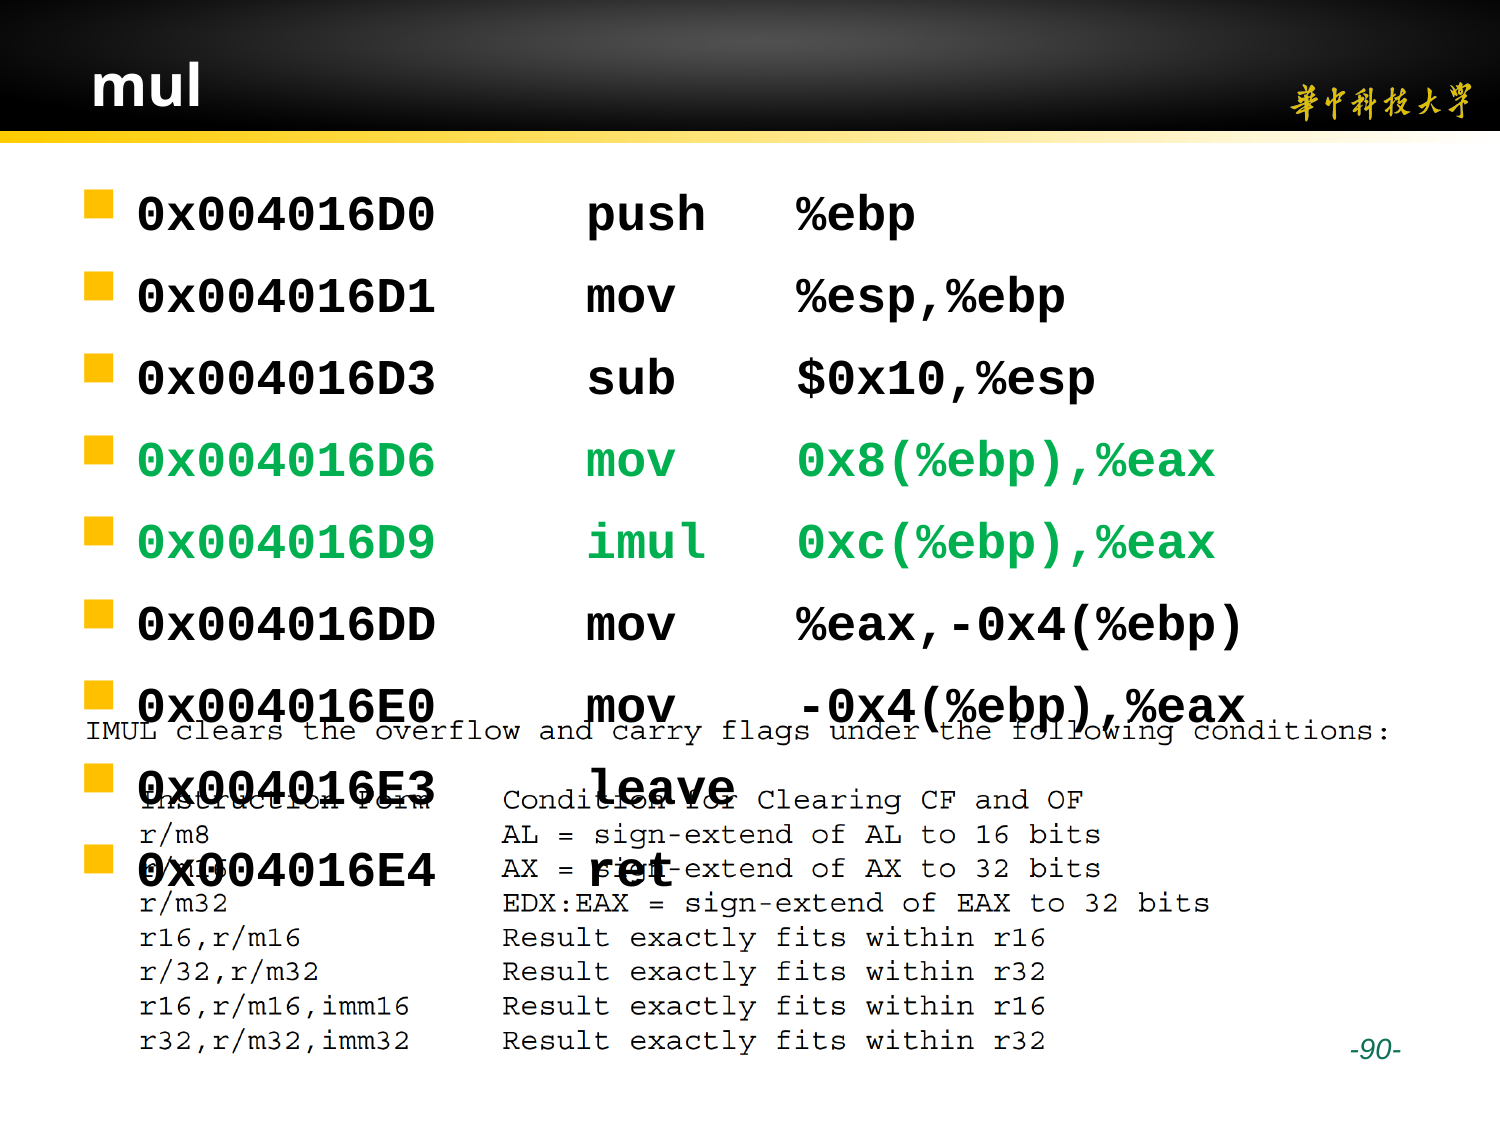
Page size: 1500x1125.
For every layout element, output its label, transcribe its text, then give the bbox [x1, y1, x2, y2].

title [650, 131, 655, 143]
picture [74, 707, 1396, 1063]
title mul [74, 34, 1426, 131]
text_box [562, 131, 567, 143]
picture [0, 0, 1500, 131]
slide_number -90- [1257, 1023, 1425, 1102]
list 0x004016D0 push %ebp 0x004016D1 mov %esp,%ebp 0x004016D3 sub $0x10,%esp 0x004016D6 mov 0x8(%ebp),%eax 0x004016D9 imul 0xc(%ebp),%eax 0x004016DD mov %eax,-0x4(%ebp) 0x004016E0 mov -0x4(%ebp),%eax 0x004016E3 leave 0x004016E4 ret [64, 160, 1414, 988]
text_box =1 [738, 131, 744, 143]
